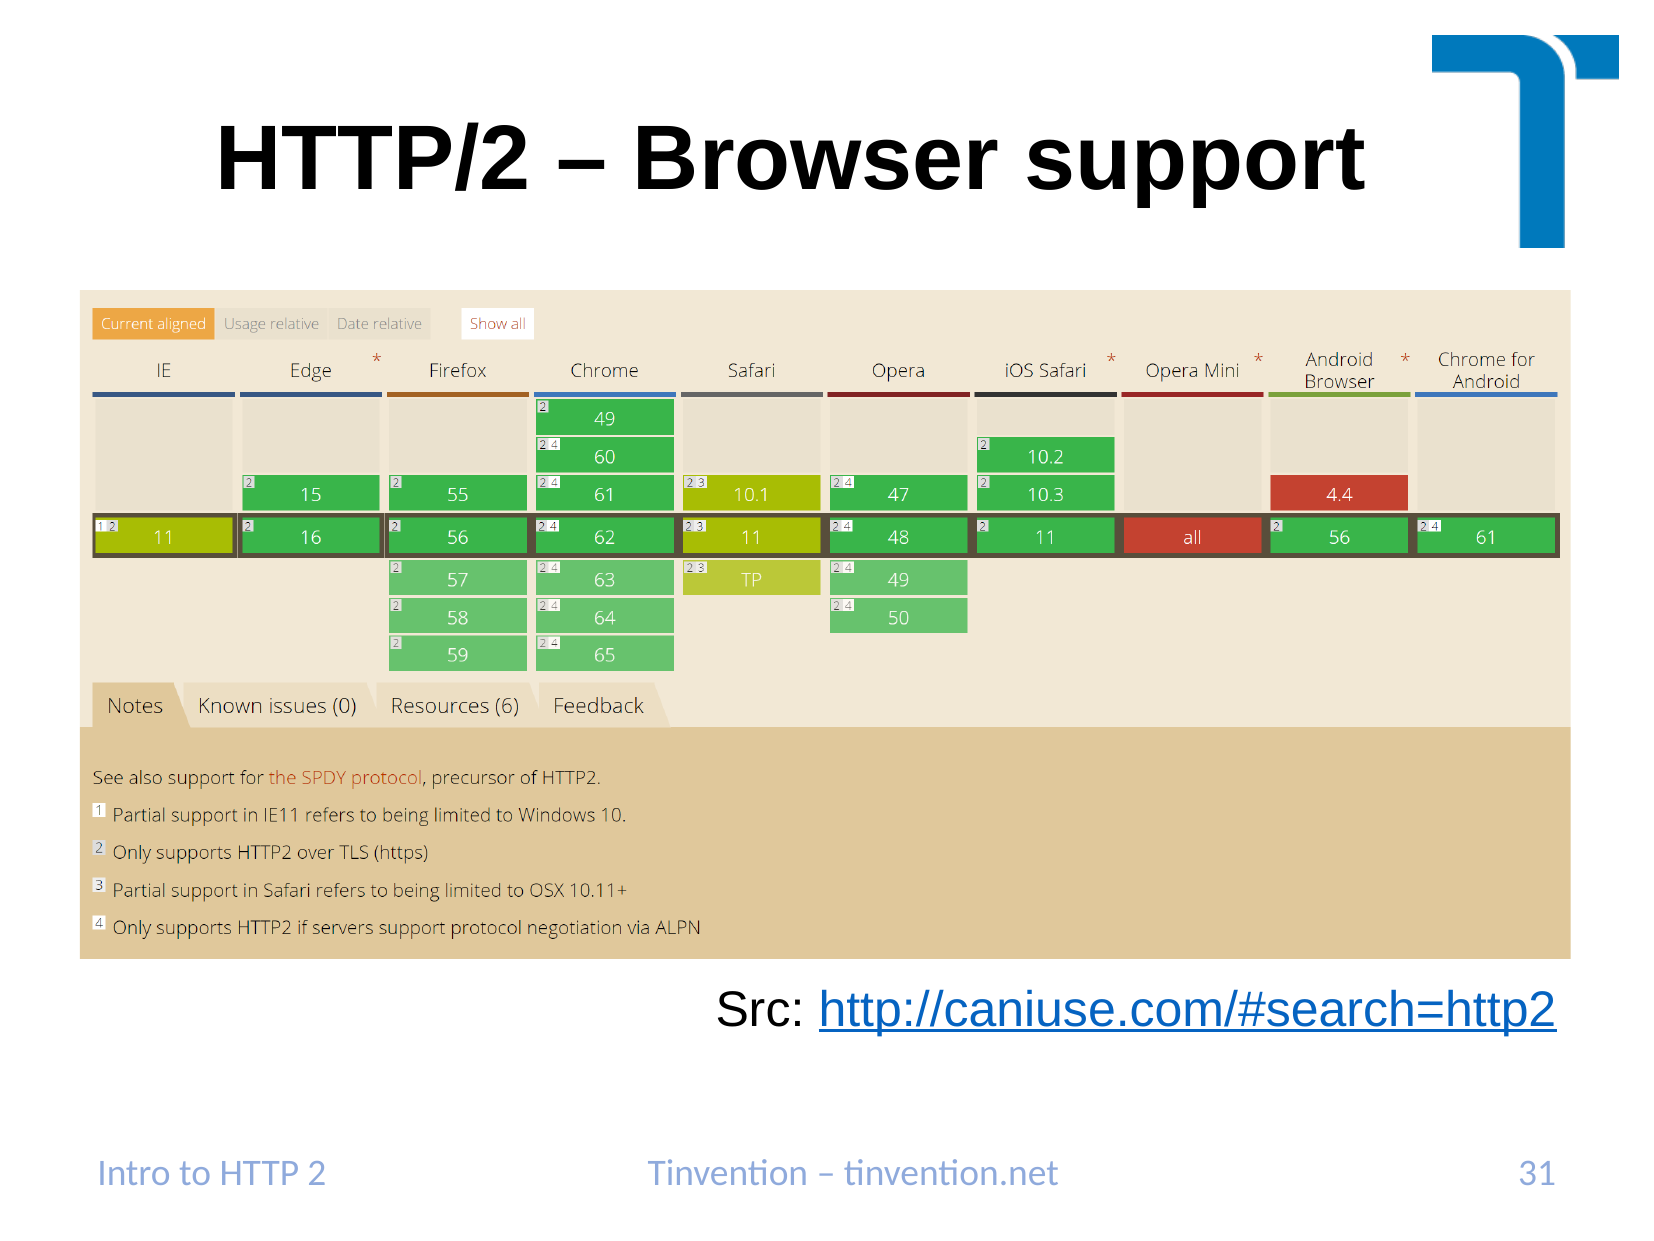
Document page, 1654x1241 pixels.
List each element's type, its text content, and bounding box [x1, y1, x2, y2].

title HTTP/2 – Browser support [82, 49, 1500, 257]
picture [79, 289, 1571, 959]
picture [1432, 35, 1619, 248]
list Src: http://caniuse.com/#search=http2 [82, 976, 1571, 1085]
